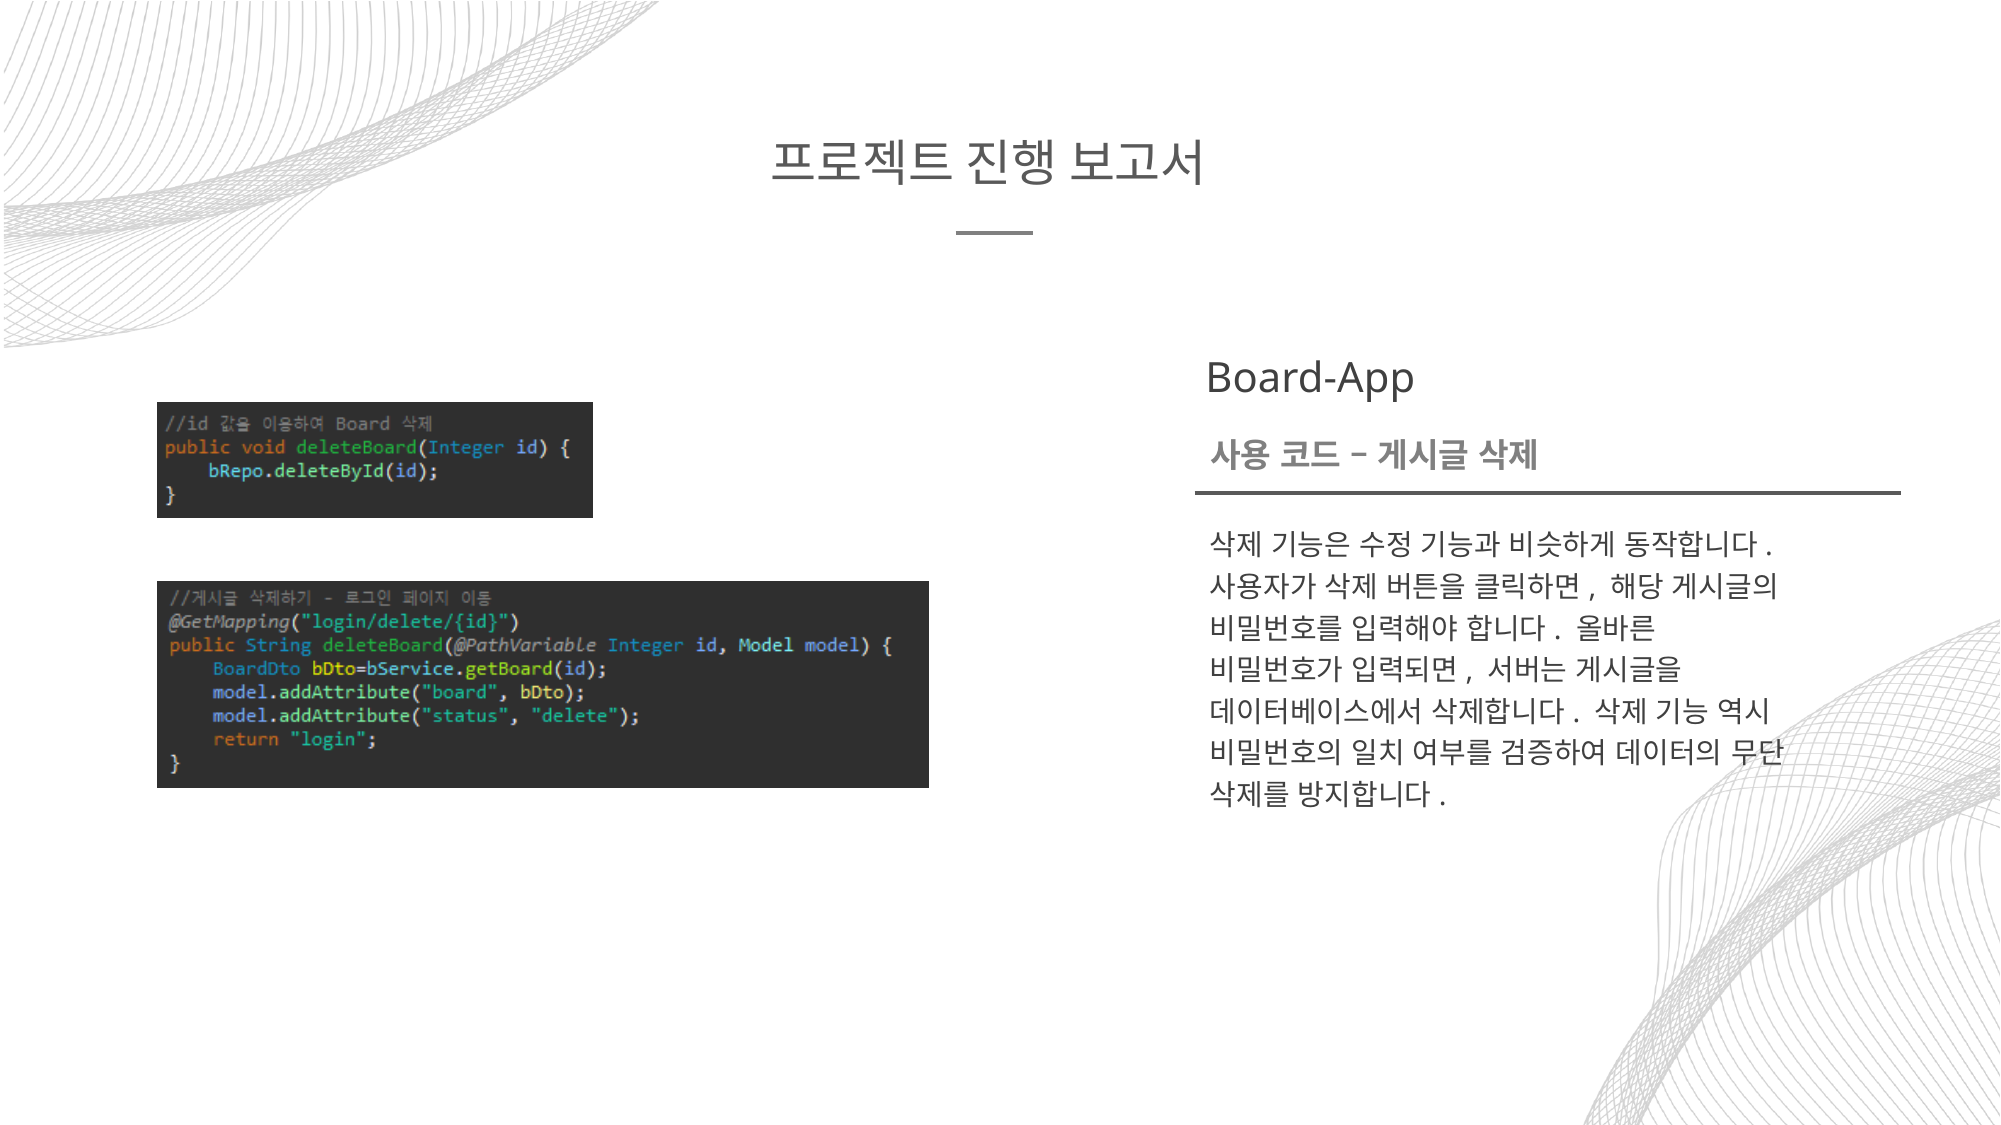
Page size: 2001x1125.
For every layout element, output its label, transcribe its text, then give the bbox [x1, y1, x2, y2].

picture [157, 581, 929, 788]
text_box 프로젝트 진행 보고서 [755, 124, 1245, 199]
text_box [113, 233, 1901, 1007]
picture [157, 402, 593, 518]
